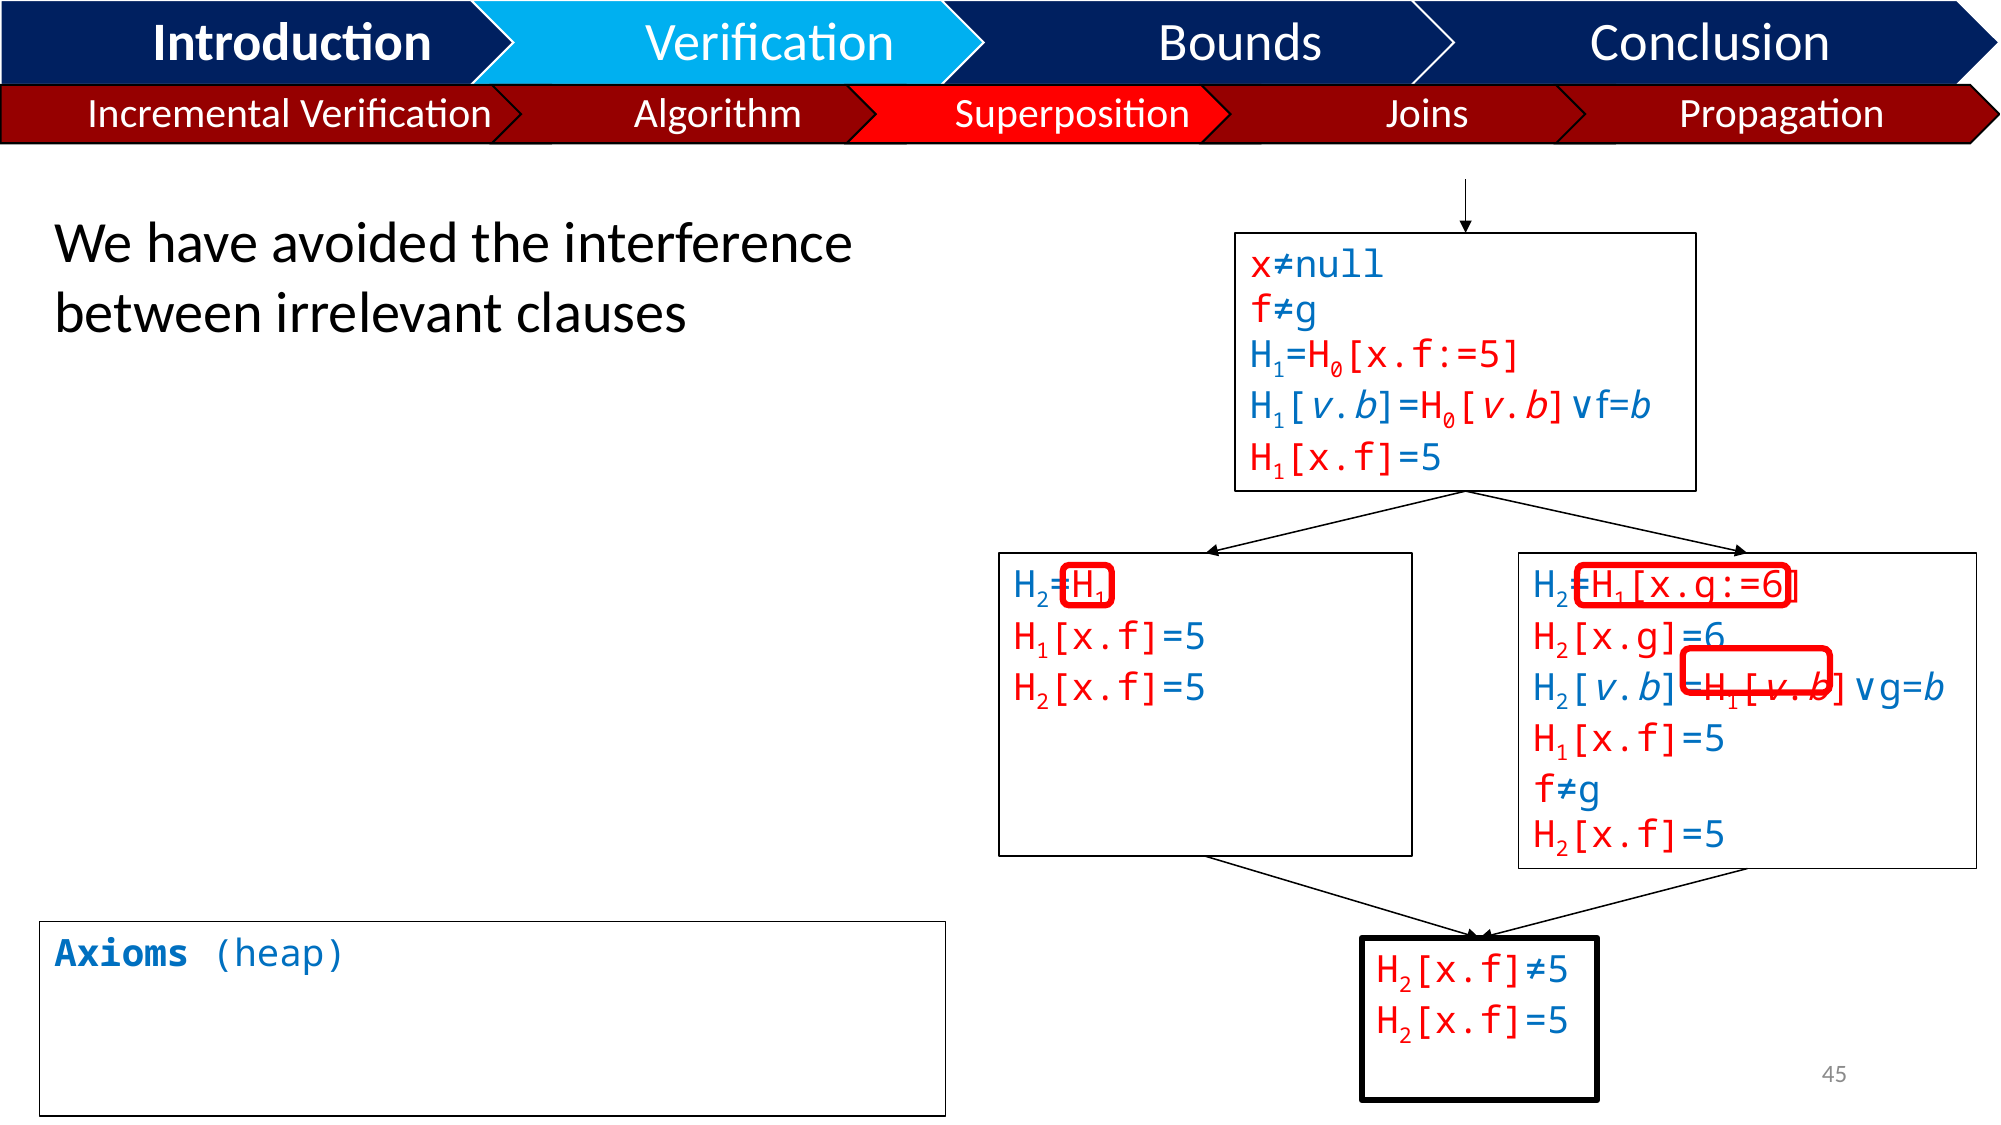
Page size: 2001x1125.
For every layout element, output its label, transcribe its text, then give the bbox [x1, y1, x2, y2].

text_box [1061, 563, 1113, 607]
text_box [1205, 840, 1480, 939]
text_box H2=H1 H1[x.f]=5 H2[x.f]=5 [998, 553, 1413, 857]
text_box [0, 0, 2000, 84]
text_box [1681, 647, 1831, 694]
slide_number 45 [1412, 1042, 1863, 1103]
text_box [0, 84, 2000, 144]
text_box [1205, 475, 1465, 554]
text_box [1465, 475, 1748, 554]
text_box H2=H1[x.g:=6] H2[x.g]=6 H2[v.b]=H1[v.b]∨g=b H1[x.f]=5 f≠g H2[x.f]=5 [1518, 553, 1977, 869]
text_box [1480, 840, 1748, 939]
text_box x≠null f≠g H1=H0[x.f:=5] H1[v.b]=H0[v.b]∨f=b H1[x.f]=5 [1235, 232, 1697, 475]
text_box [1576, 563, 1790, 607]
text_box We have avoided the interference between irrelevant clauses [39, 196, 917, 352]
